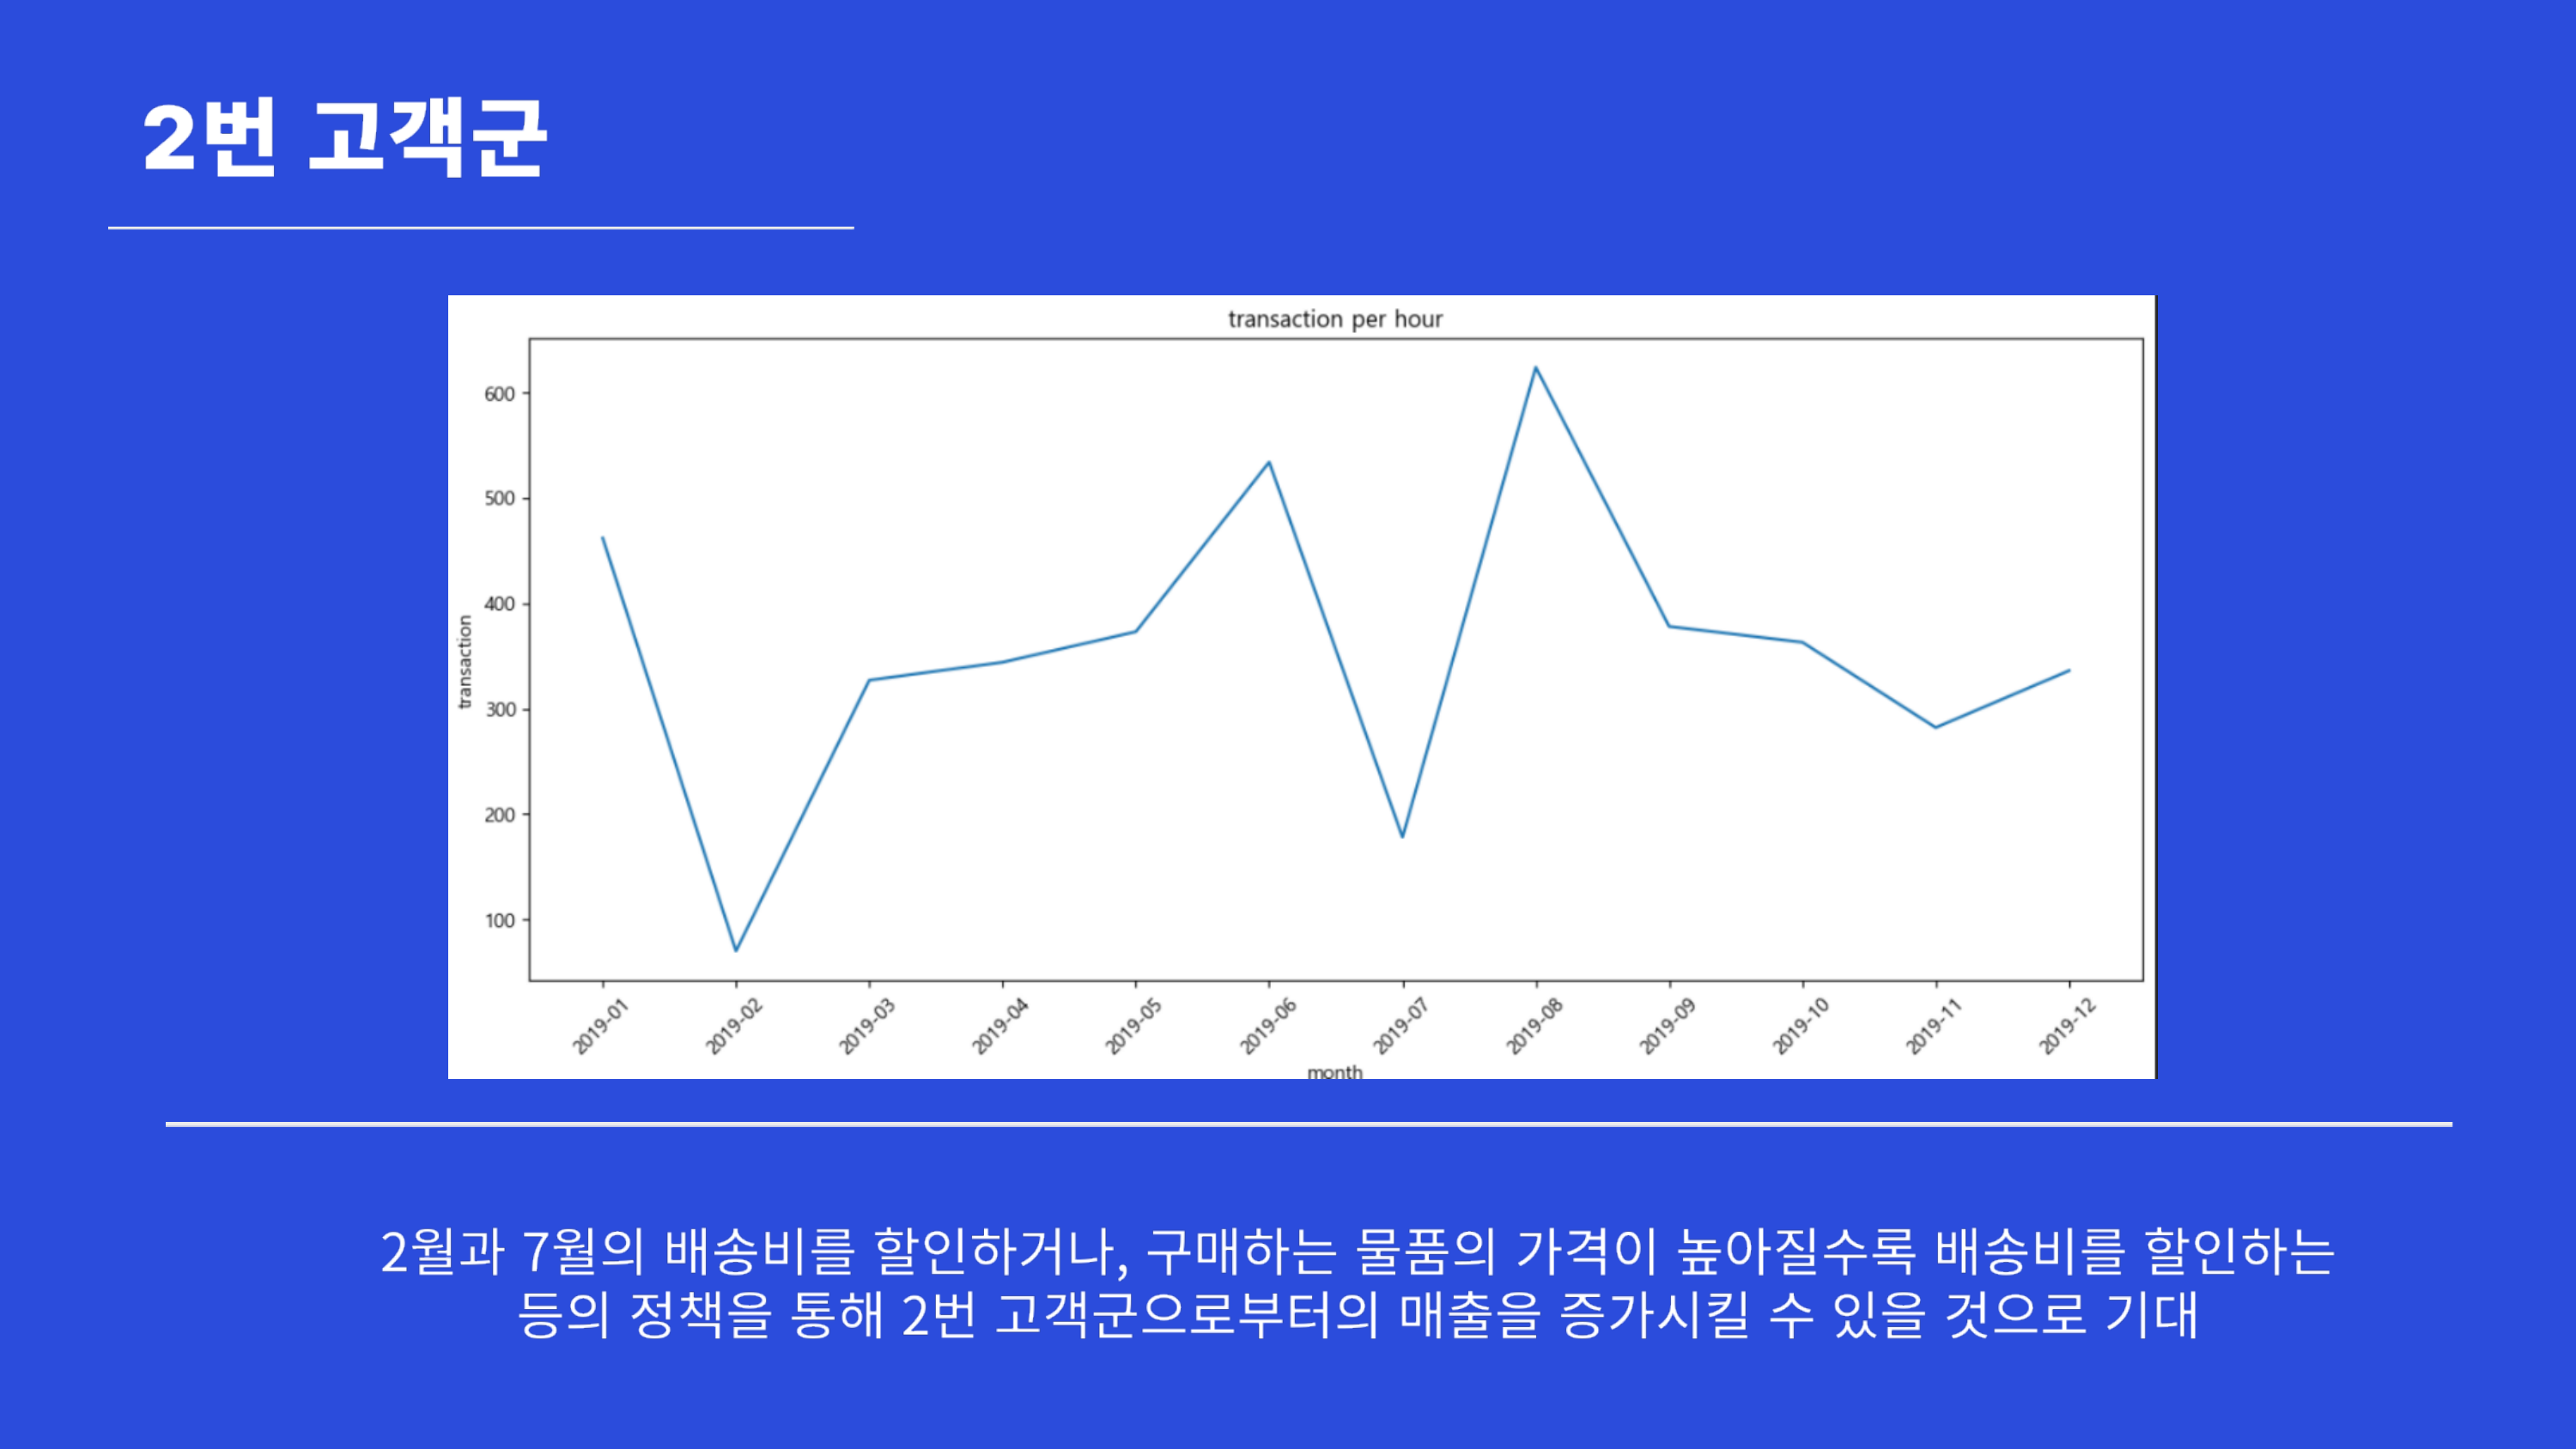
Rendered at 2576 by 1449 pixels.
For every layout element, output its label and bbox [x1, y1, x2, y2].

picture [113, 39, 631, 280]
picture [349, 1194, 2395, 1401]
text_box [166, 1121, 2454, 1128]
text_box [635, 226, 854, 230]
text_box [448, 295, 2158, 1079]
